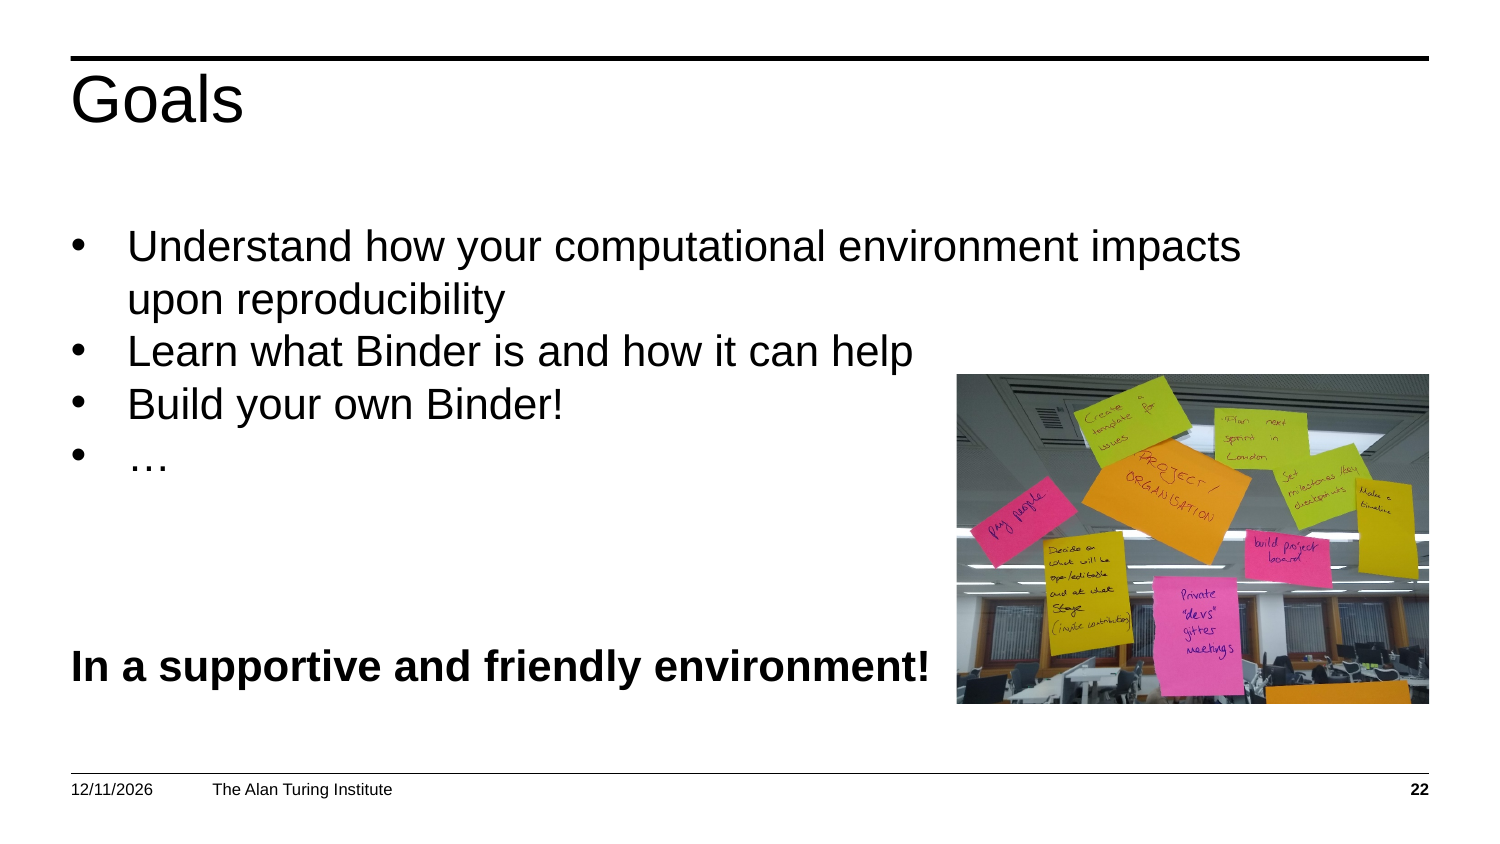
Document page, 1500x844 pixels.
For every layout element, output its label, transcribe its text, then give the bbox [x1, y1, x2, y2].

list Understand how your computational environment impacts upon reproducibility Learn what Binder is and how it can help Build your own Binder! … In a supportive and friendly environment! [70, 218, 1341, 775]
picture [956, 374, 1430, 705]
title Goals [70, 55, 1430, 157]
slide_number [70, 774, 207, 799]
slide_number 22 [1340, 774, 1430, 799]
